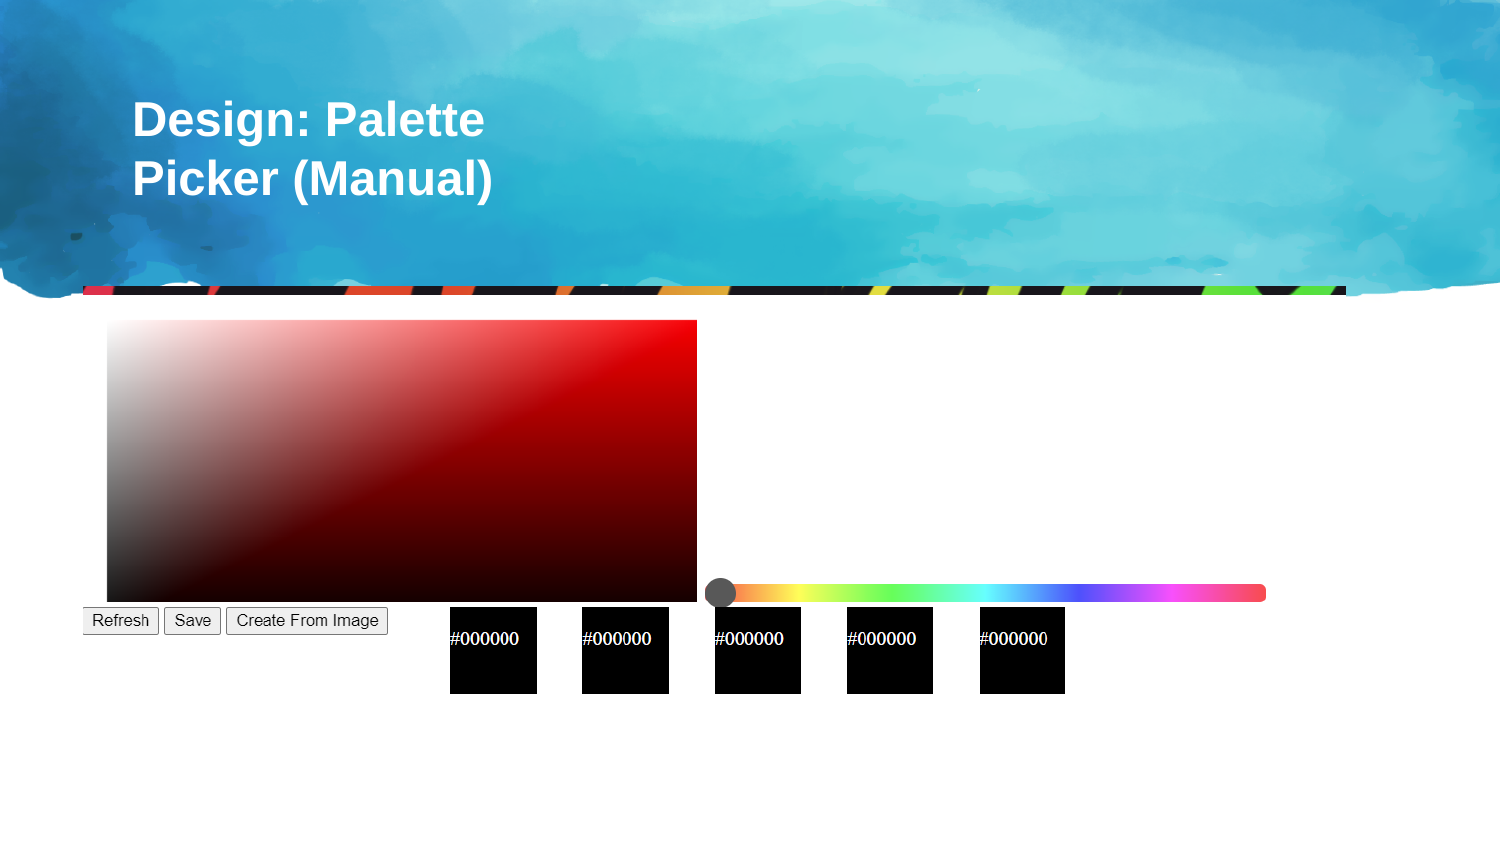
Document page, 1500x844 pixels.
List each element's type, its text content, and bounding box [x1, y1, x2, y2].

title Design: Palette Picker (Manual) [116, 72, 614, 222]
picture [0, 0, 1500, 844]
